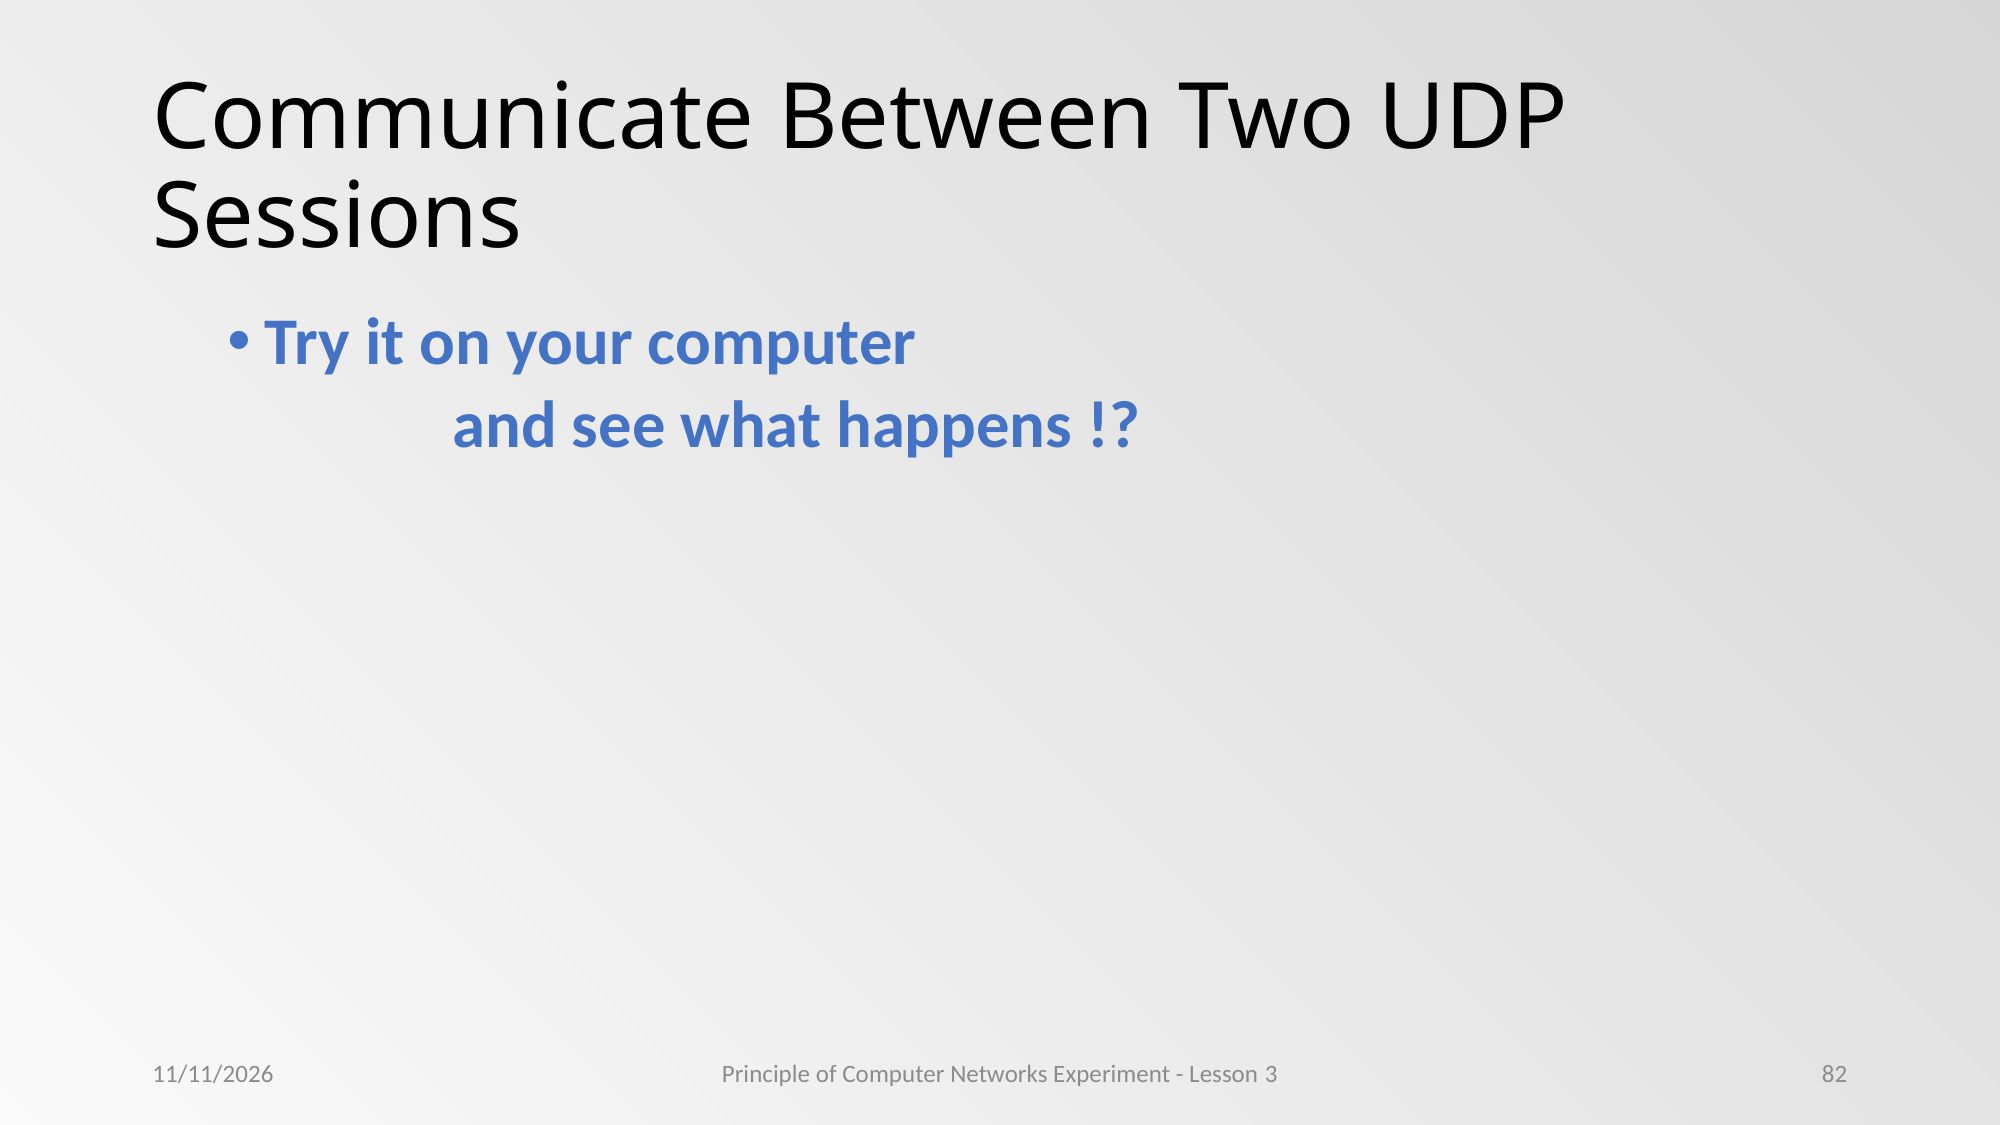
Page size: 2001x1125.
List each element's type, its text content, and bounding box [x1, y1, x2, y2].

footer Principle of Computer Networks Experiment - Lesson 3 [662, 1042, 1338, 1103]
slide_number 82 [1412, 1042, 1863, 1103]
list Try it on your computer and see what happens !? [137, 299, 1745, 1043]
title Communicate Between Two UDP Sessions [137, 59, 1863, 278]
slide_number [137, 1042, 588, 1103]
